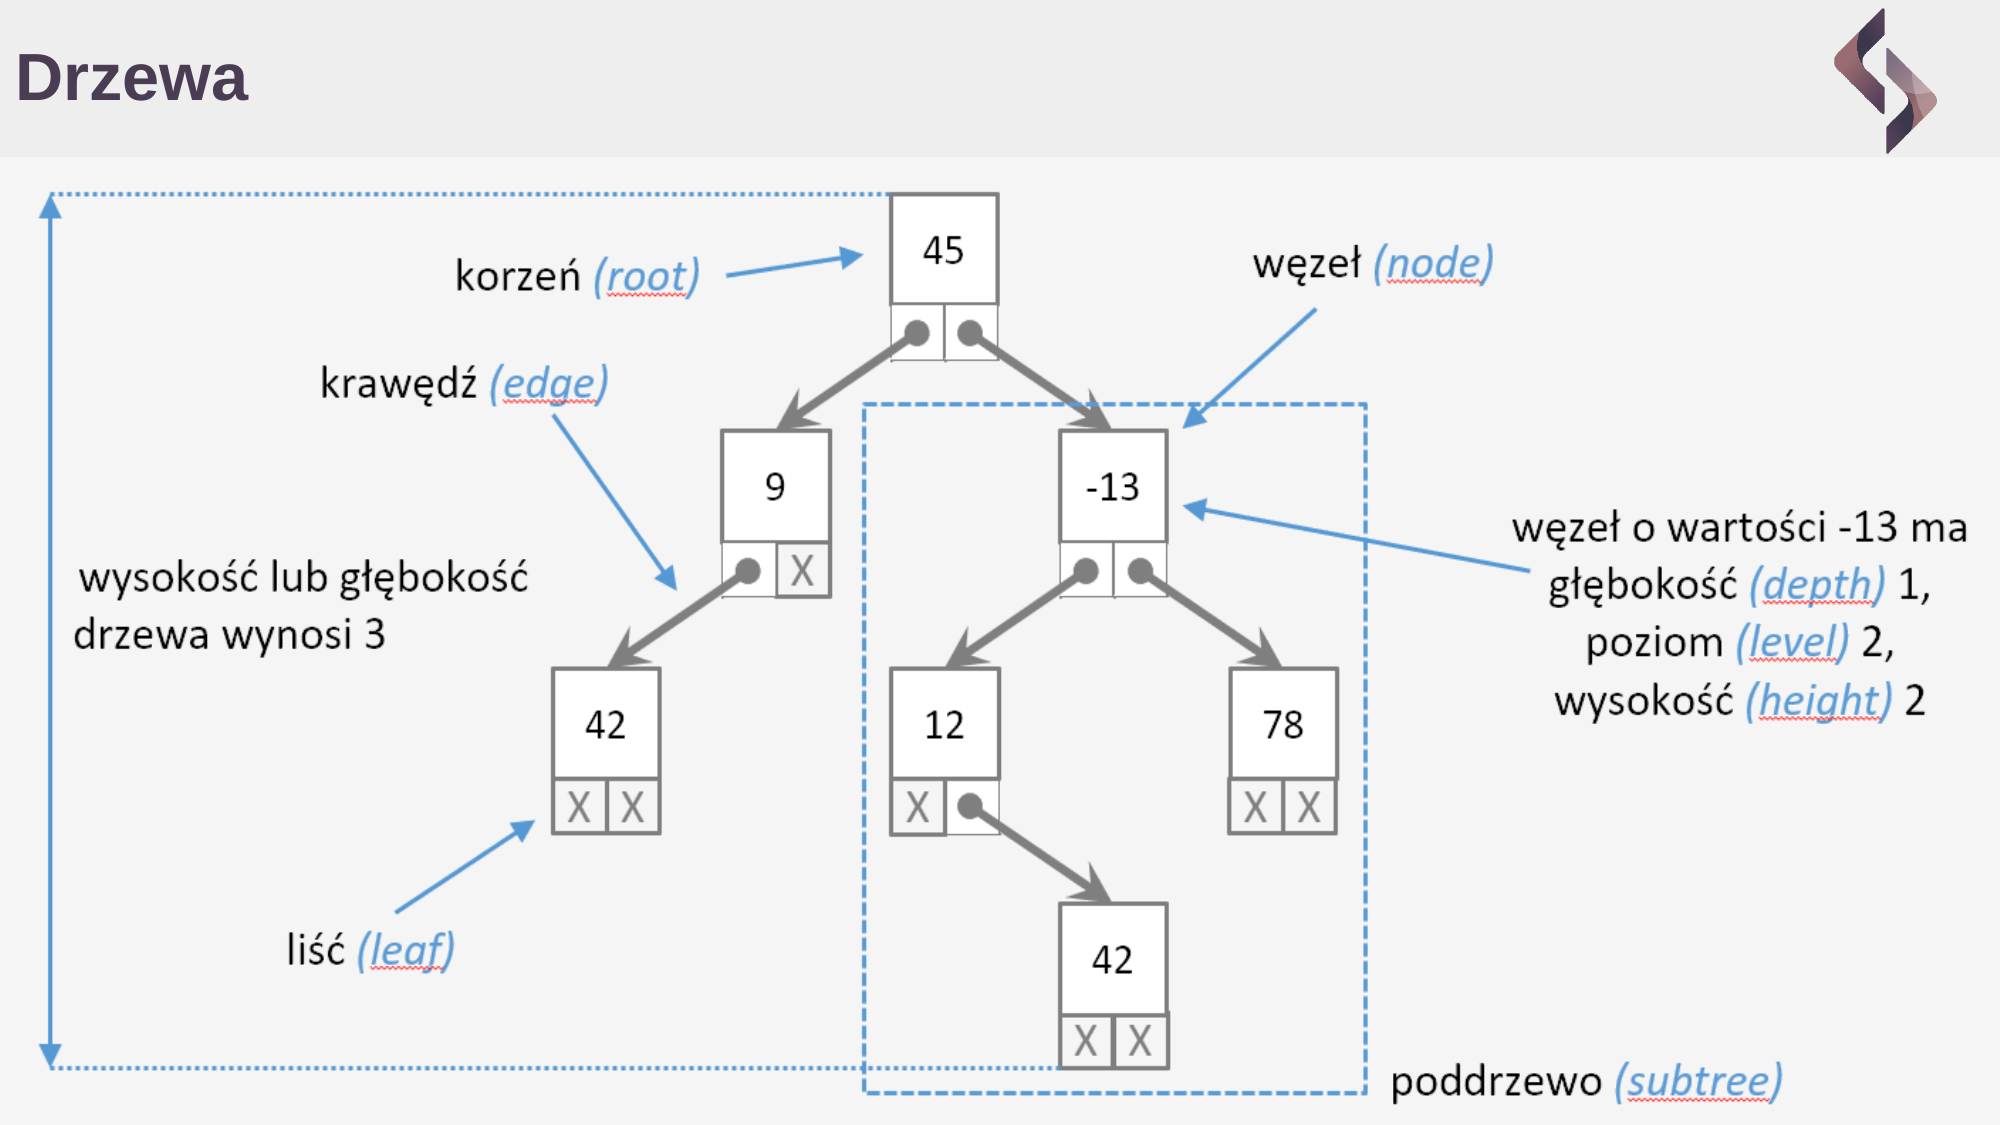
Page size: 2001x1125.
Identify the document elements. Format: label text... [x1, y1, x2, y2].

title Drzewa [0, 0, 1788, 155]
picture [0, 0, 2001, 1125]
